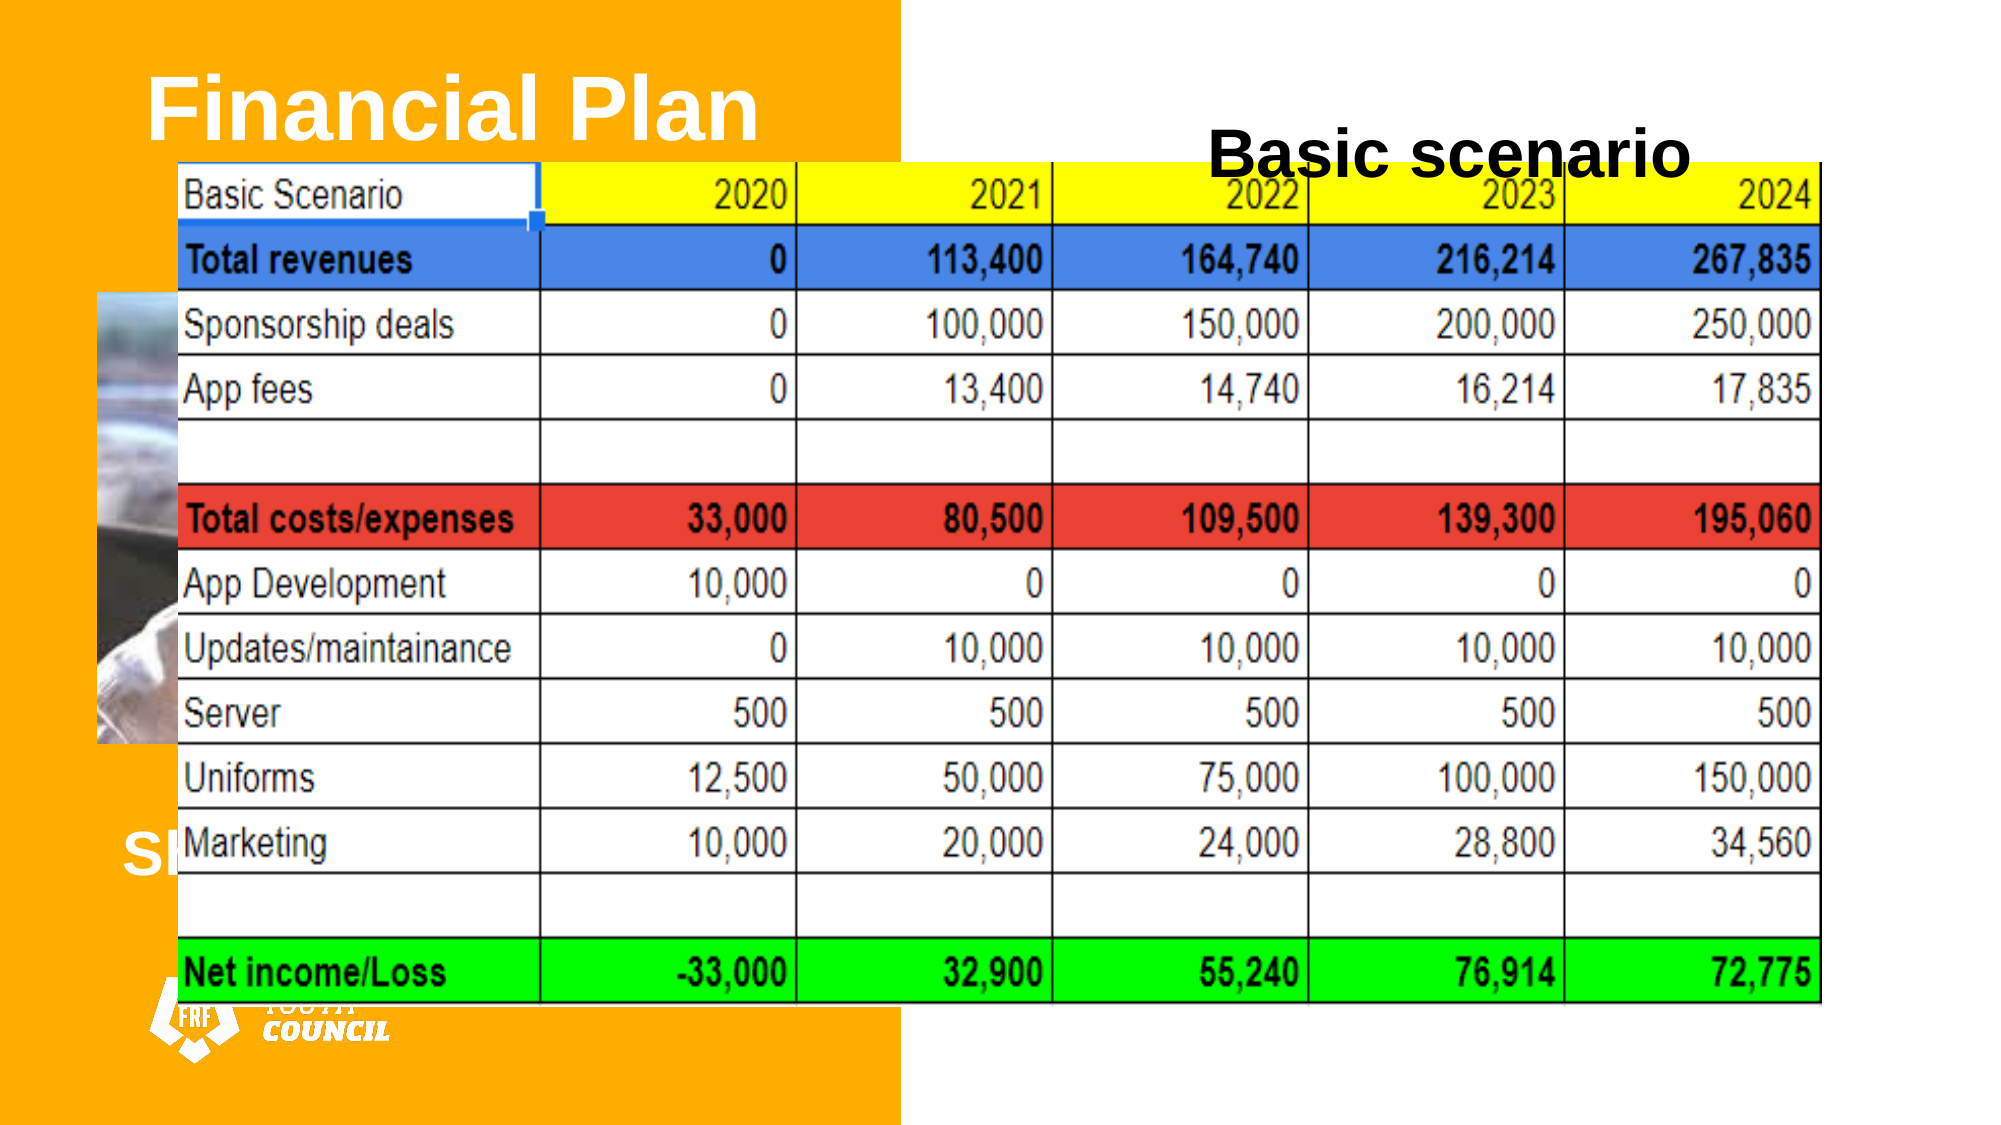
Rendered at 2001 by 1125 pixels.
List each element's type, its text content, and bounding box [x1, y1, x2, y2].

text_box Basic scenario [900, 93, 2000, 181]
text_box [0, 0, 900, 1125]
title Financial Plan [28, 32, 891, 190]
text_box Show me the Money!!! [8, 798, 173, 924]
picture [96, 161, 1822, 1065]
